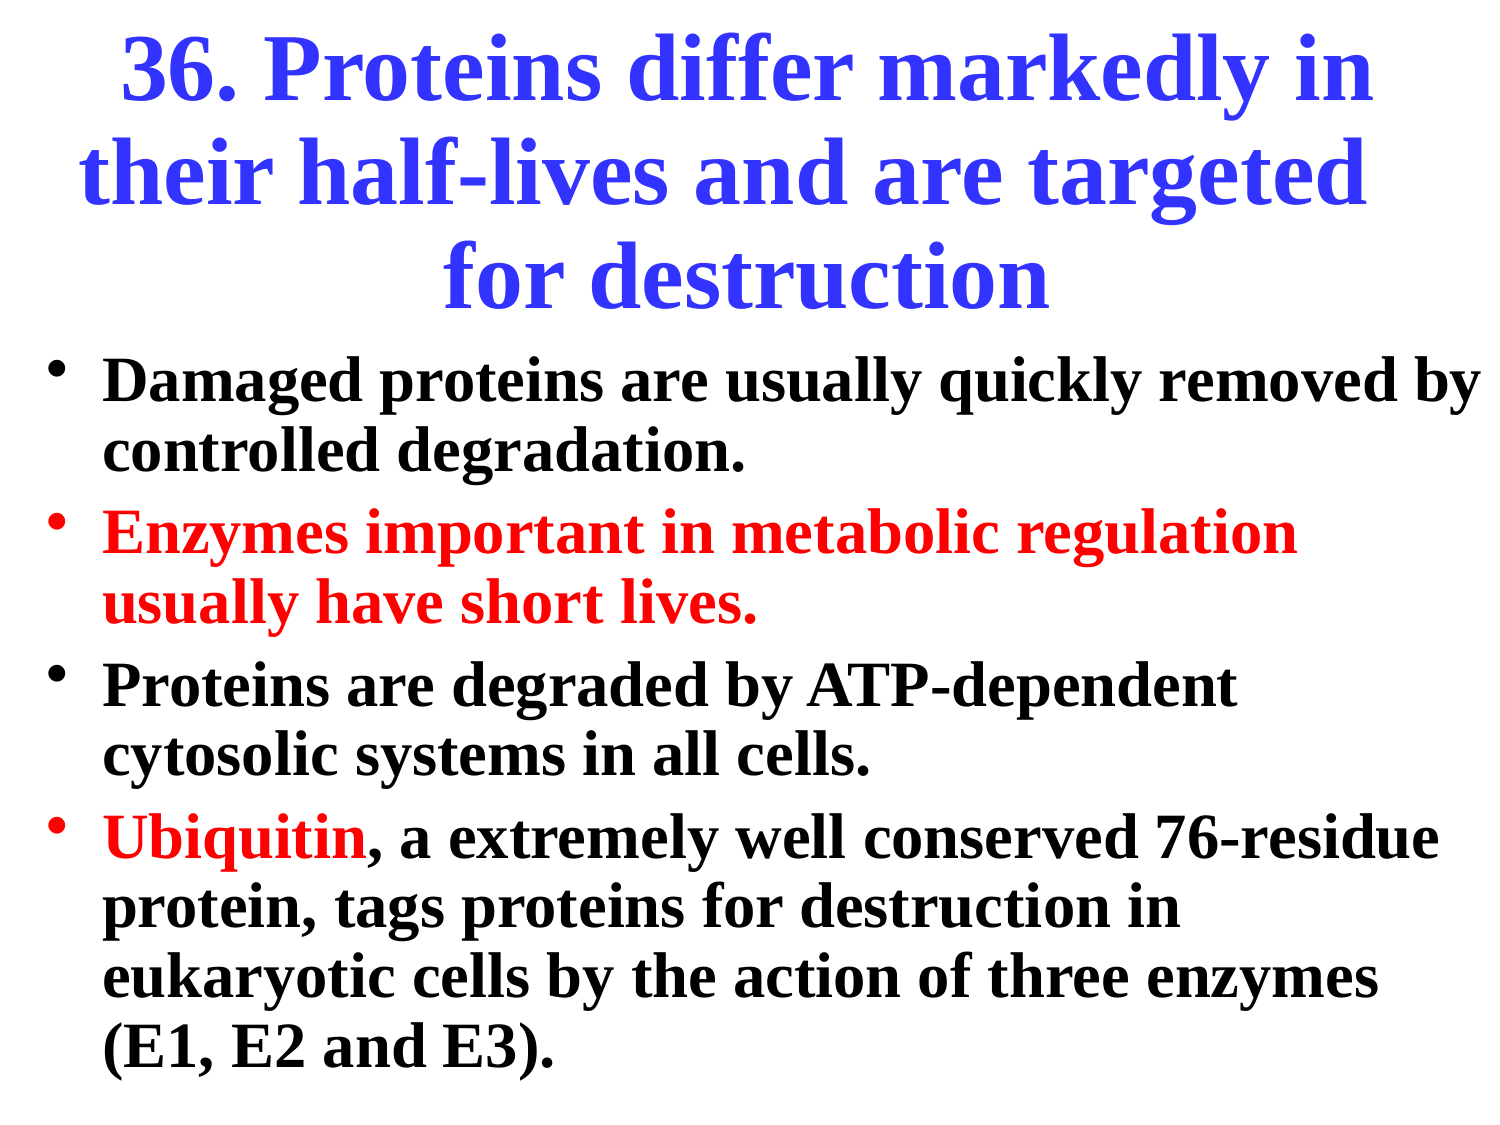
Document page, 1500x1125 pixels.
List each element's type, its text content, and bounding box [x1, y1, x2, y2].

list Damaged proteins are usually quickly removed by controlled degradation. Enzymes important in metabolic regulation usually have short lives. Proteins are degraded by ATP-dependent cytosolic systems in all cells. Ubiquitin, a extremely well conserved 76-residue protein, tags proteins for destruction in eukaryotic cells by the action of three enzymes (E1, E2 and E3). [30, 337, 1498, 1014]
title 36. Proteins differ markedly in their half-lives and are targeted for destruction [0, 77, 1498, 266]
